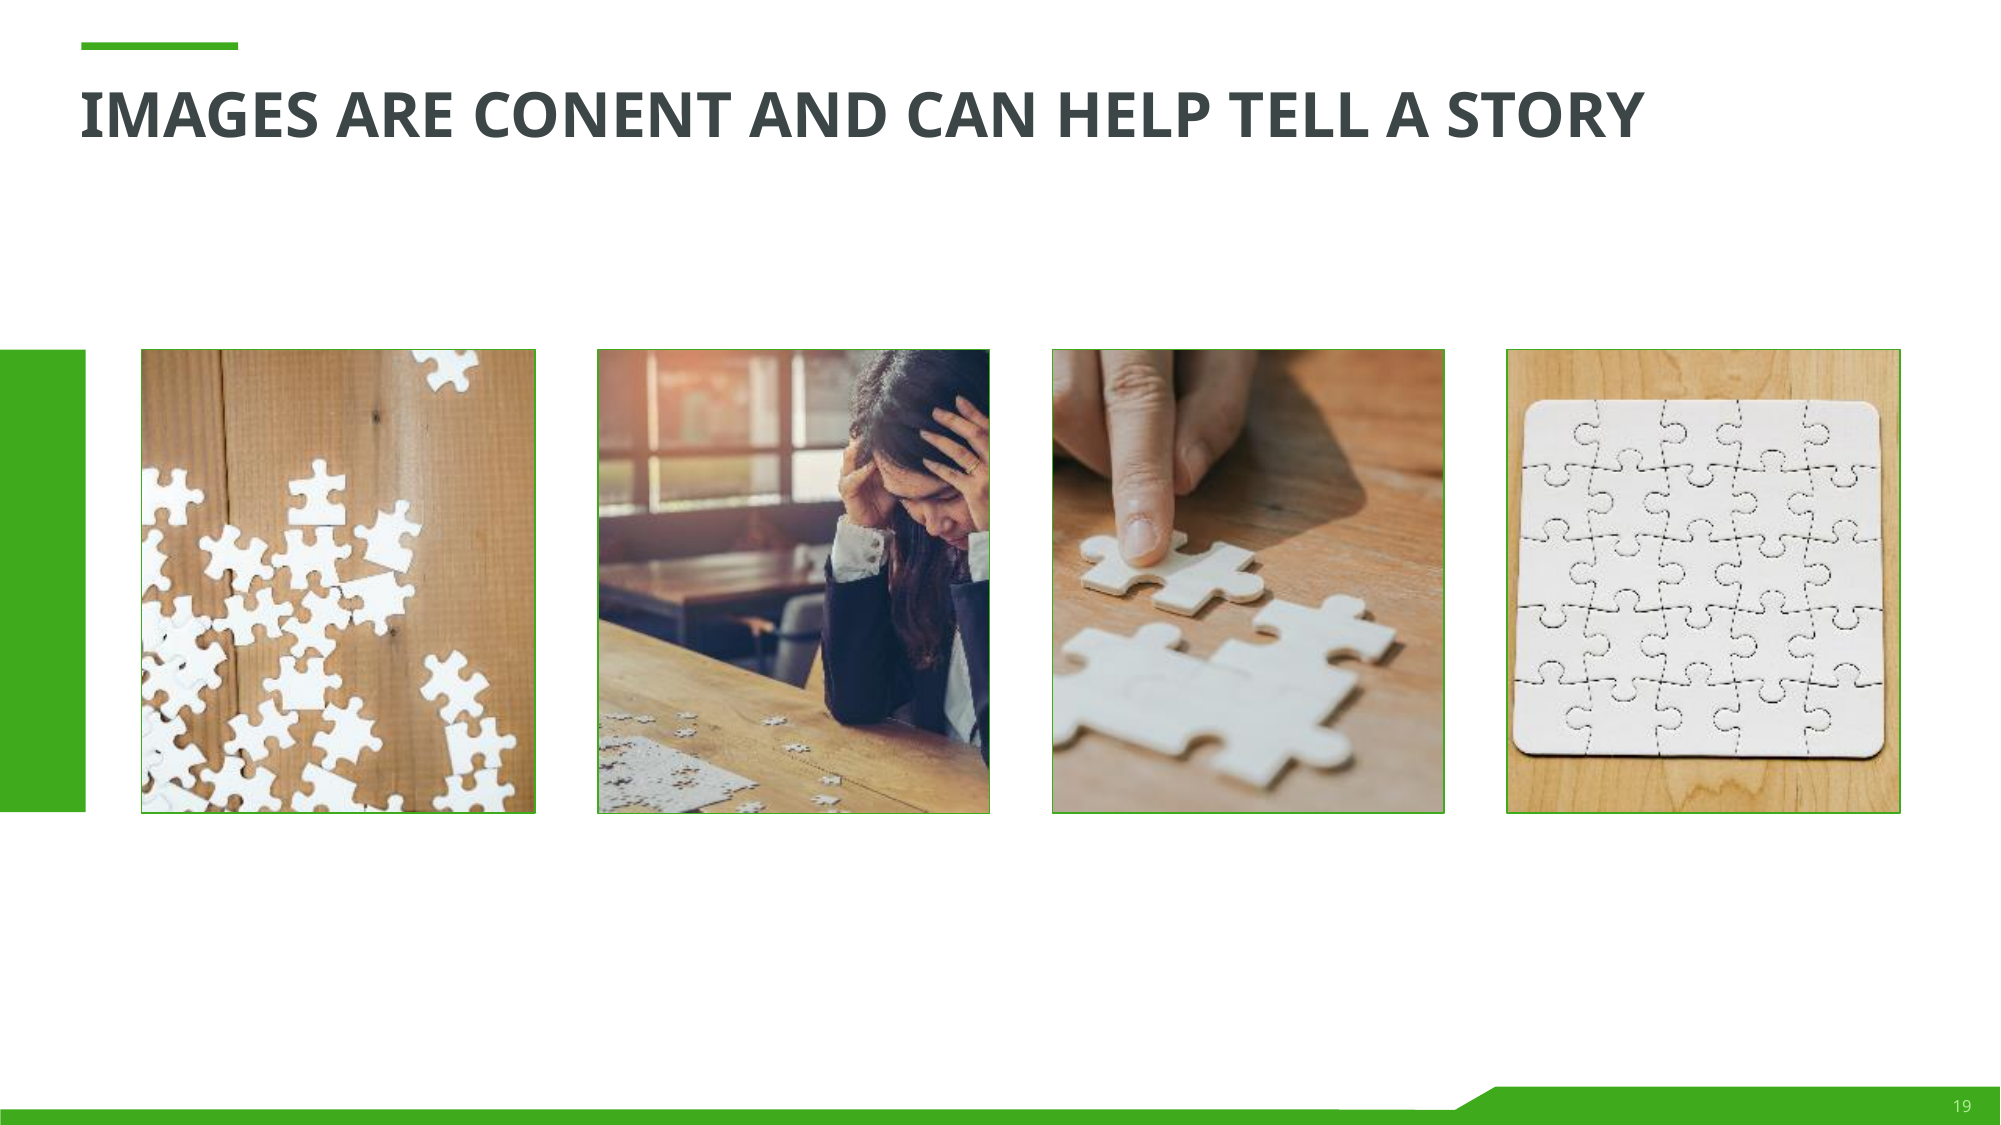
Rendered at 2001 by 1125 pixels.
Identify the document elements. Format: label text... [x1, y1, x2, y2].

picture [598, 349, 989, 813]
picture [1052, 349, 1444, 813]
picture [1507, 349, 1900, 813]
picture [142, 349, 535, 813]
title Images ARE CONENT AND CAN HELP TELL A STORY [80, 89, 1851, 151]
